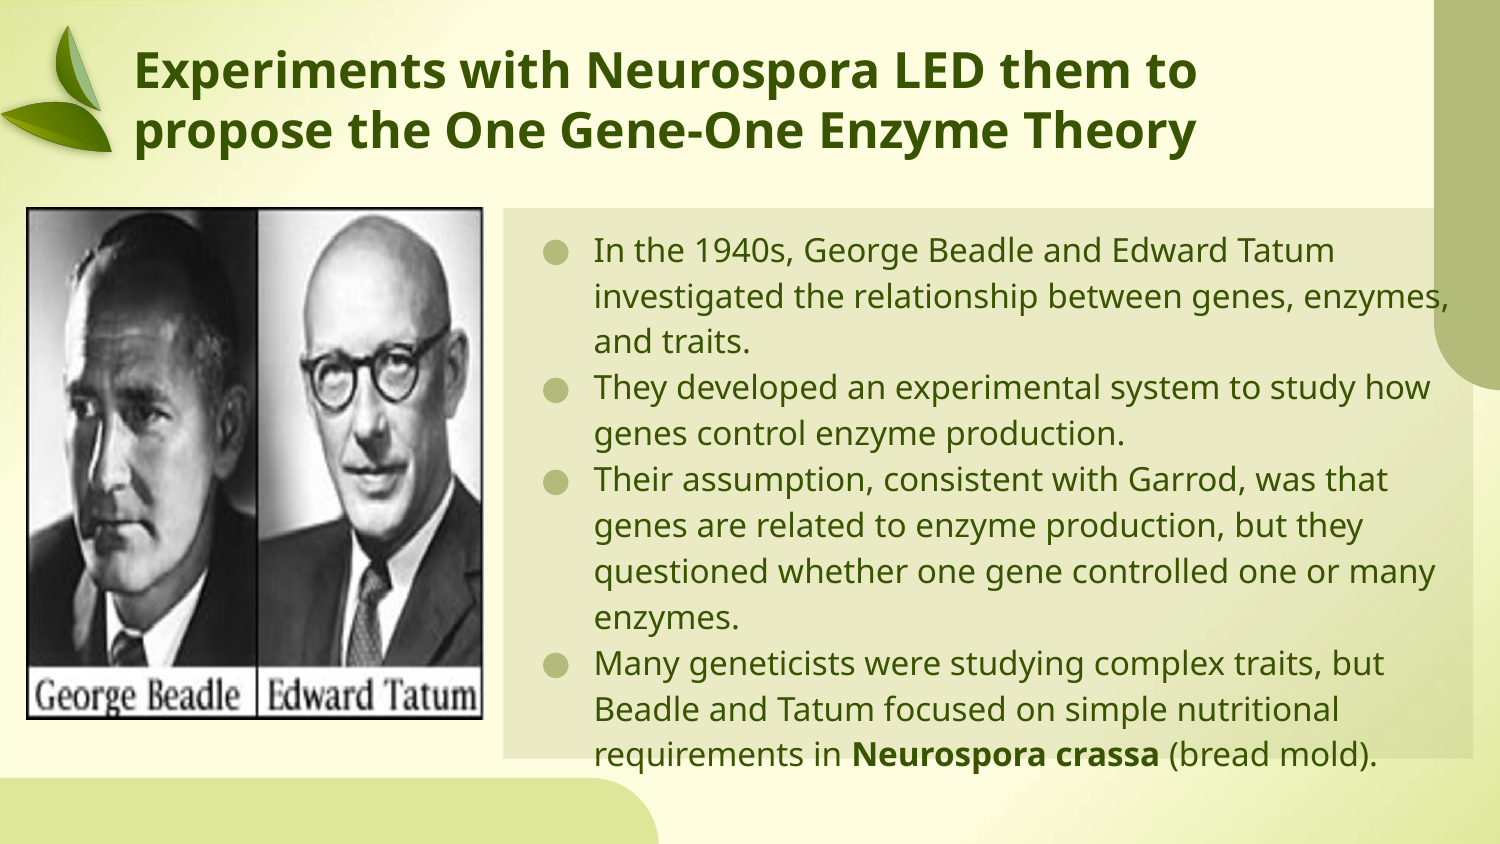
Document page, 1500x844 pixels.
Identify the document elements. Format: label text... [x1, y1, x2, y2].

subtitle In the 1940s, George Beadle and Edward Tatum investigated the relationship between genes, enzymes, and traits. They developed an experimental system to study how genes control enzyme production. Their assumption, consistent with Garrod, was that genes are related to enzyme production, but they questioned whether one gene controlled one or many enzymes. Many geneticists were studying complex traits, but Beadle and Tatum focused on simple nutritional requirements in Neurospora crassa (bread mold). [503, 207, 1474, 759]
title Experiments with Neurospora LED them to propose the One Gene-One Enzyme Theory [118, 23, 1244, 118]
picture [0, 0, 1500, 844]
